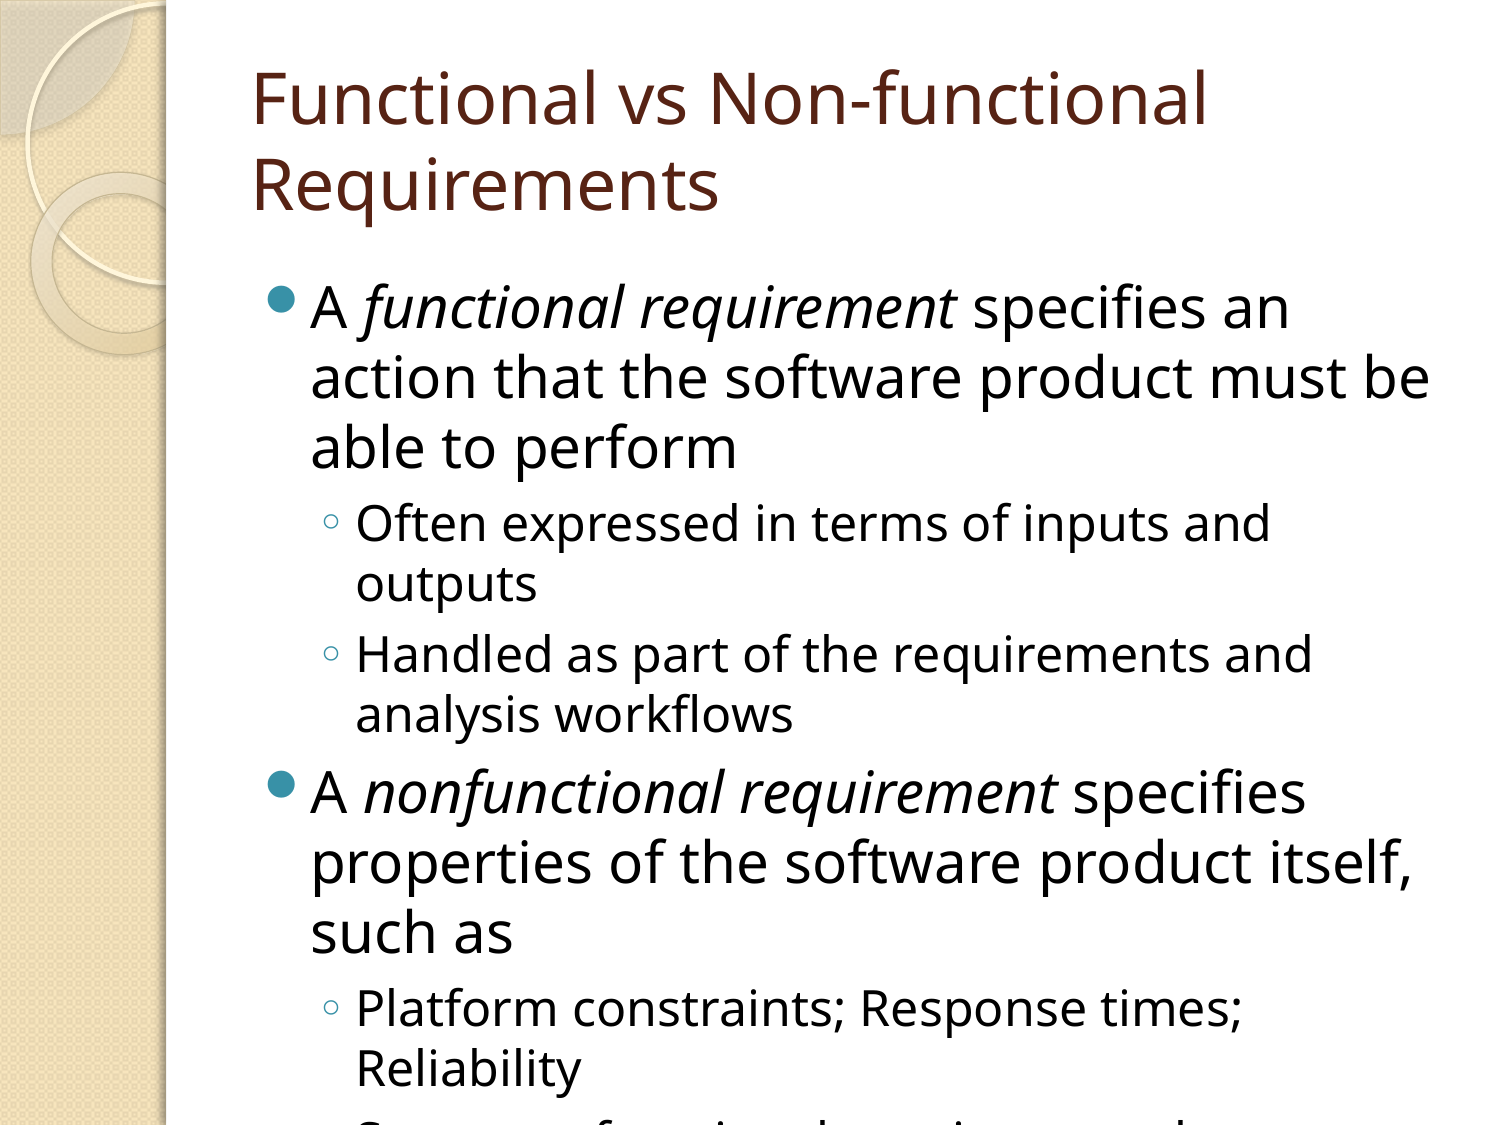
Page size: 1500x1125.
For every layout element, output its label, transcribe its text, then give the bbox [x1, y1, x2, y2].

list A functional requirement specifies an action that the software product must be able to perform Often expressed in terms of inputs and outputs Handled as part of the requirements and analysis workflows A nonfunctional requirement specifies properties of the software product itself, such as Platform constraints; Response times; Reliability Some nonfunctional requirements have to wait until the design workflow [235, 262, 1466, 1025]
title Functional vs Non-functional Requirements [235, 45, 1466, 233]
